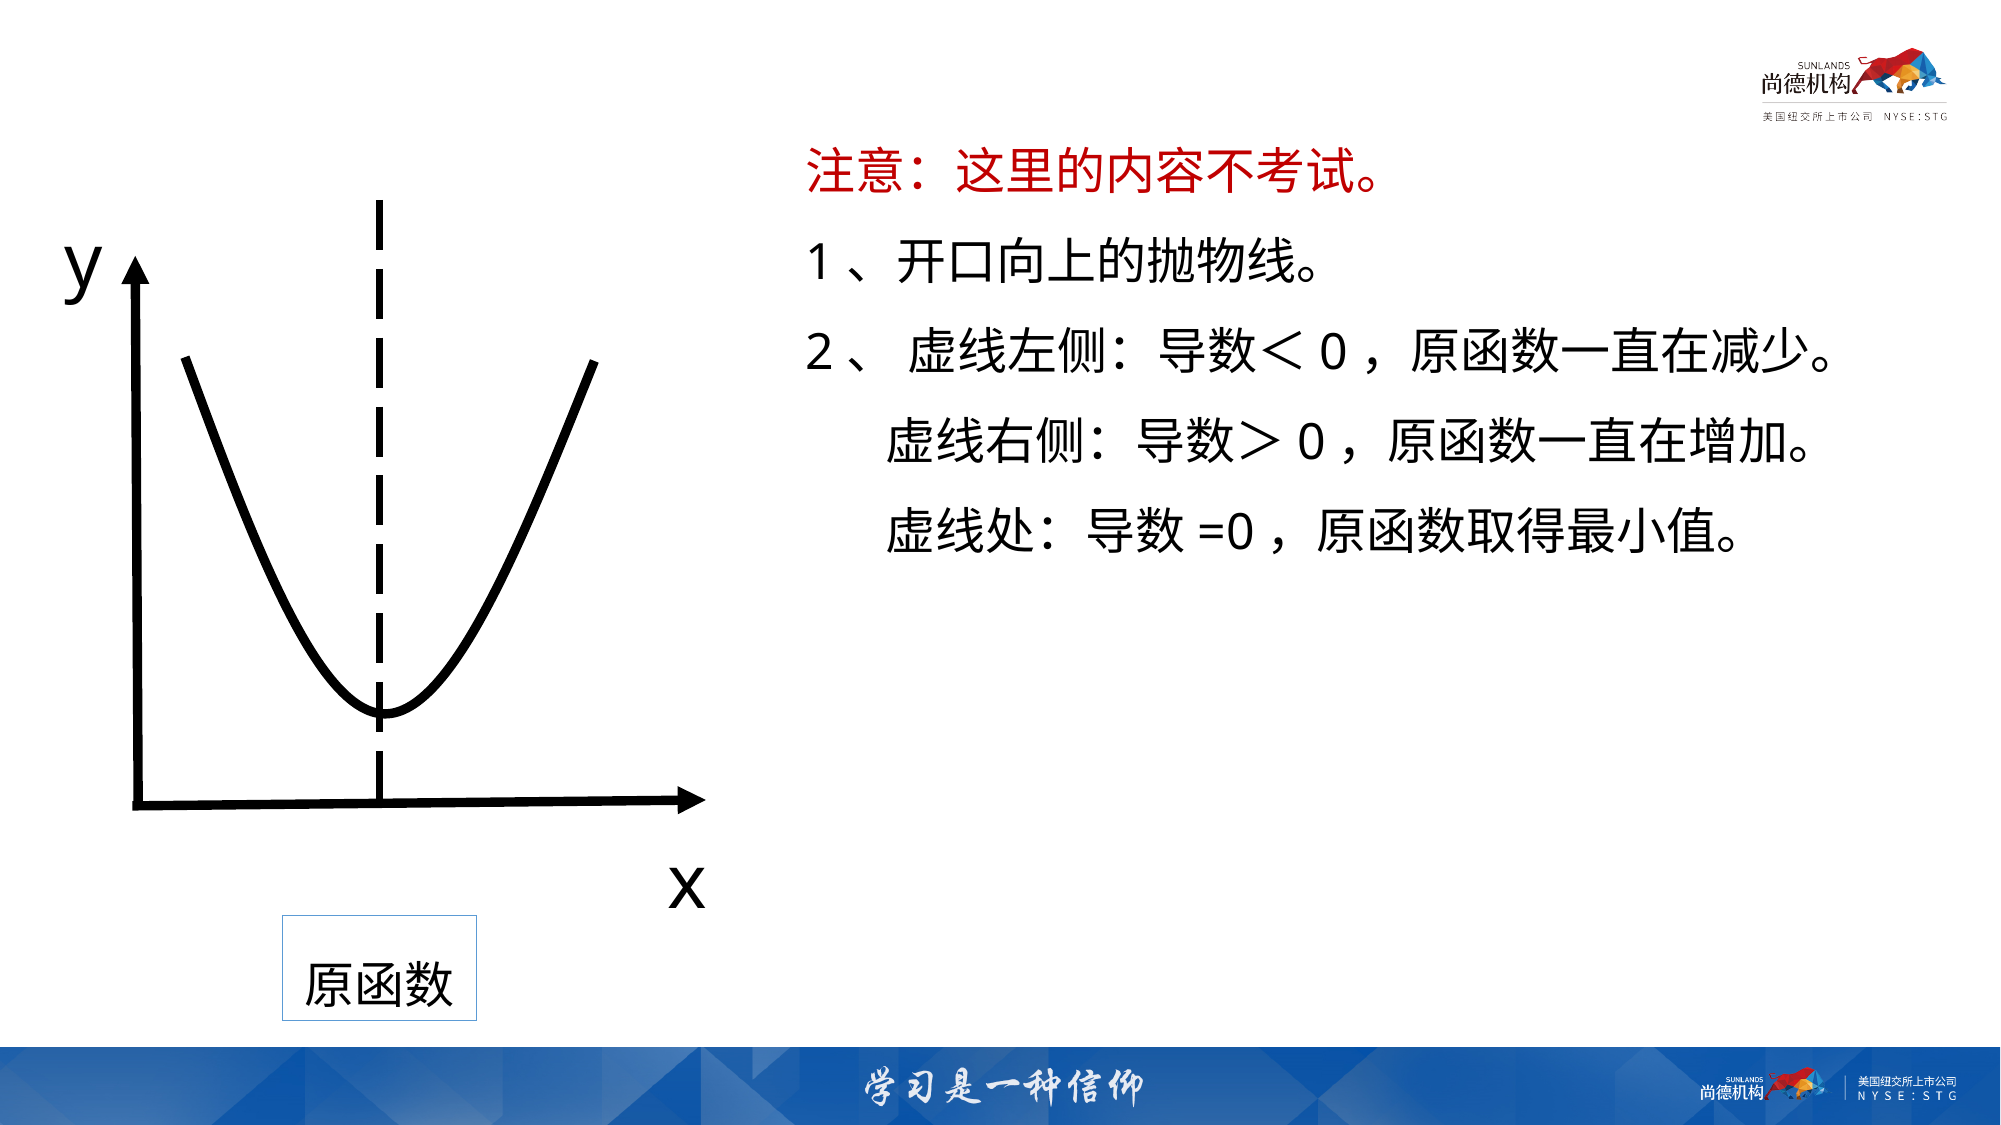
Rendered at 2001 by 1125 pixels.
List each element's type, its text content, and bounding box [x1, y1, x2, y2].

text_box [135, 255, 139, 806]
text_box y [50, 205, 133, 310]
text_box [139, 799, 706, 806]
text_box x [652, 826, 736, 932]
text_box [183, 356, 379, 714]
picture [0, 1047, 2001, 1125]
text_box [380, 358, 596, 715]
text_box 原函数 [282, 915, 477, 1021]
picture [1720, 19, 1989, 150]
text_box 注意：这里的内容不考试。 1、开口向上的抛物线。 2、 虚线左侧：导数＜0，原函数一直在减少。 虚线右侧：导数＞0，原函数一直在增加。 虚线处：导数=0，原函数取得最小值。 [791, 102, 1980, 567]
